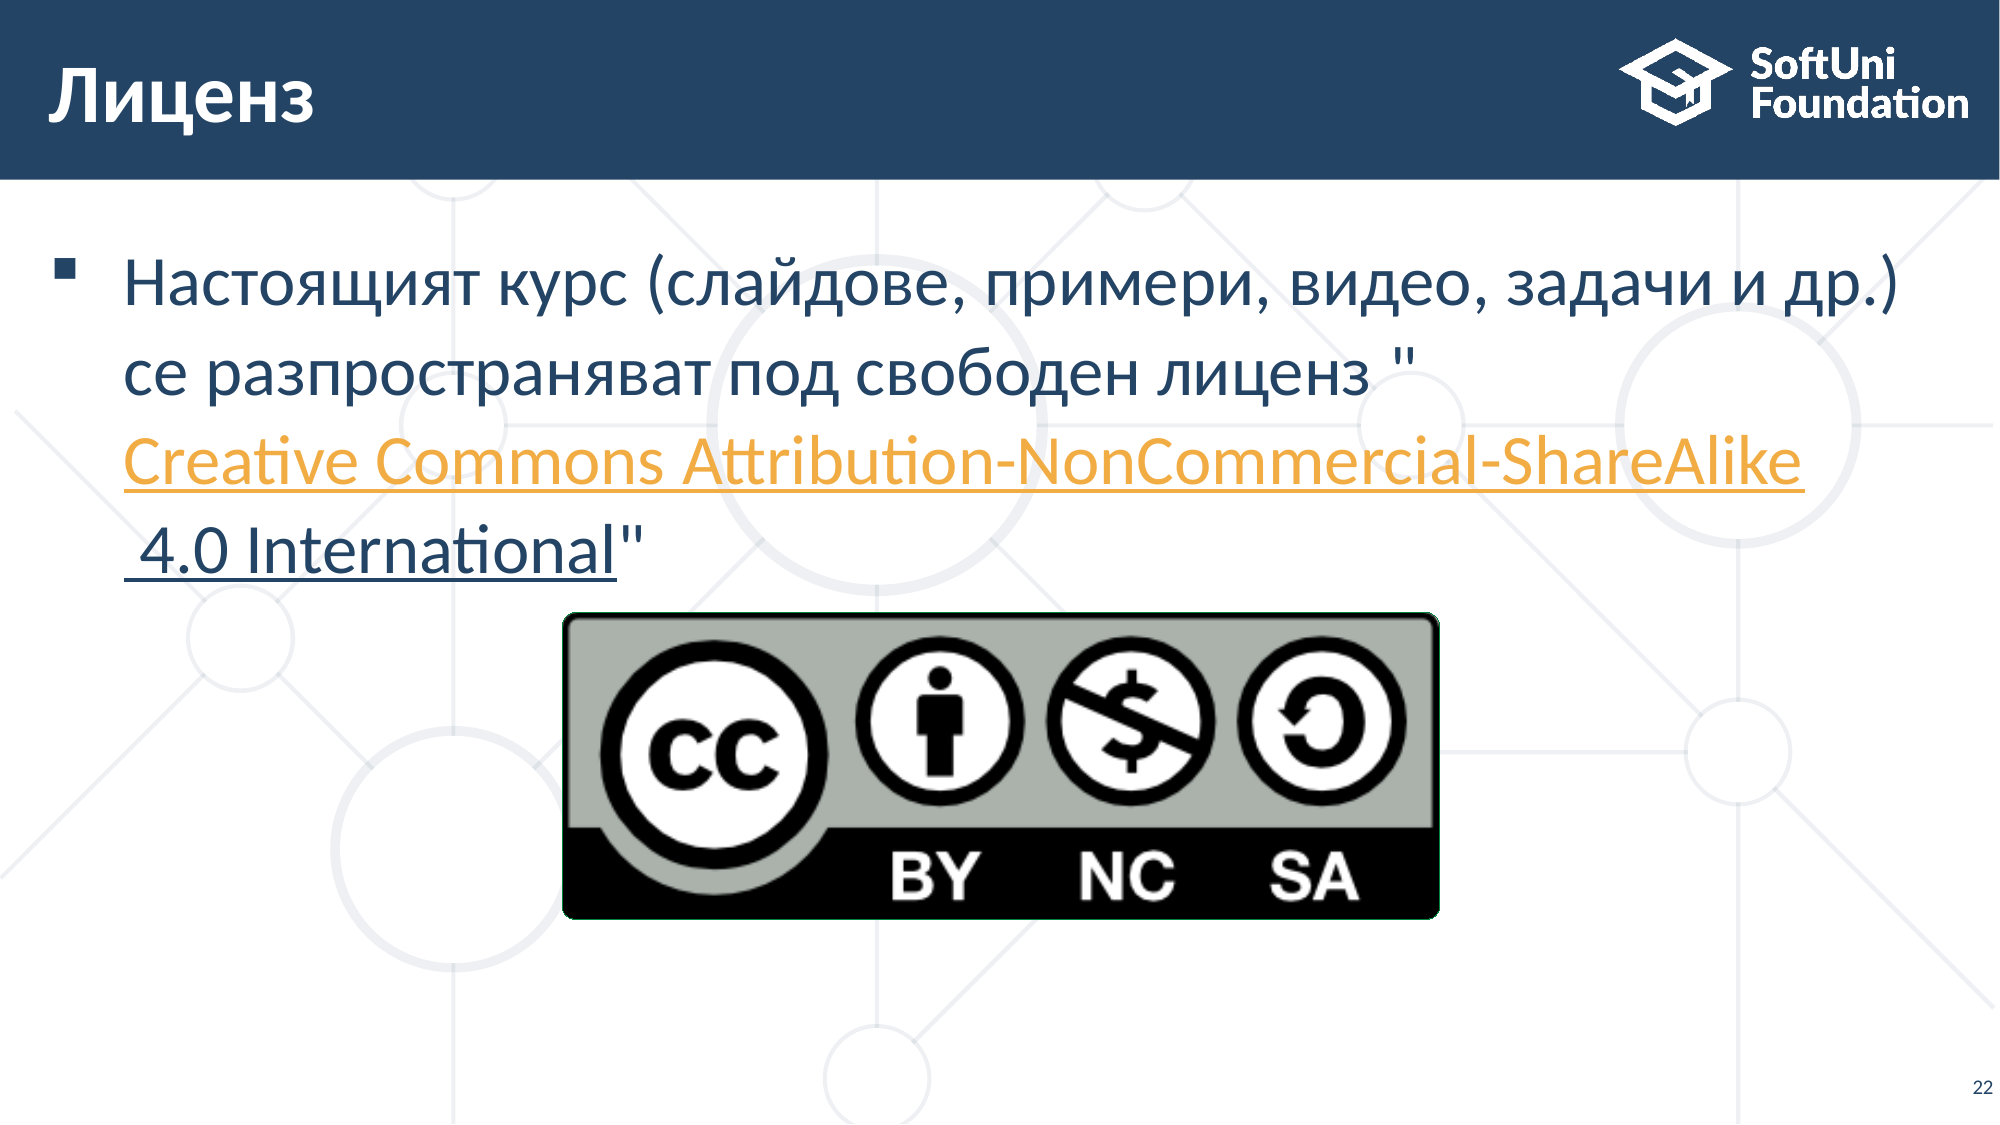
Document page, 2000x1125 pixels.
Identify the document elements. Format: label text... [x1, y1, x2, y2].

list Настоящият курс (слайдове, примери, видео, задачи и др.) се разпространяват под свободен лиценз "Creative Commons Attribution-NonCommercial-ShareAlike 4.0 International" [31, 224, 1970, 1050]
slide_number 22 [1929, 1070, 2000, 1103]
title Лиценз [31, 16, 1591, 162]
picture [561, 612, 1440, 920]
picture [1618, 38, 1968, 126]
